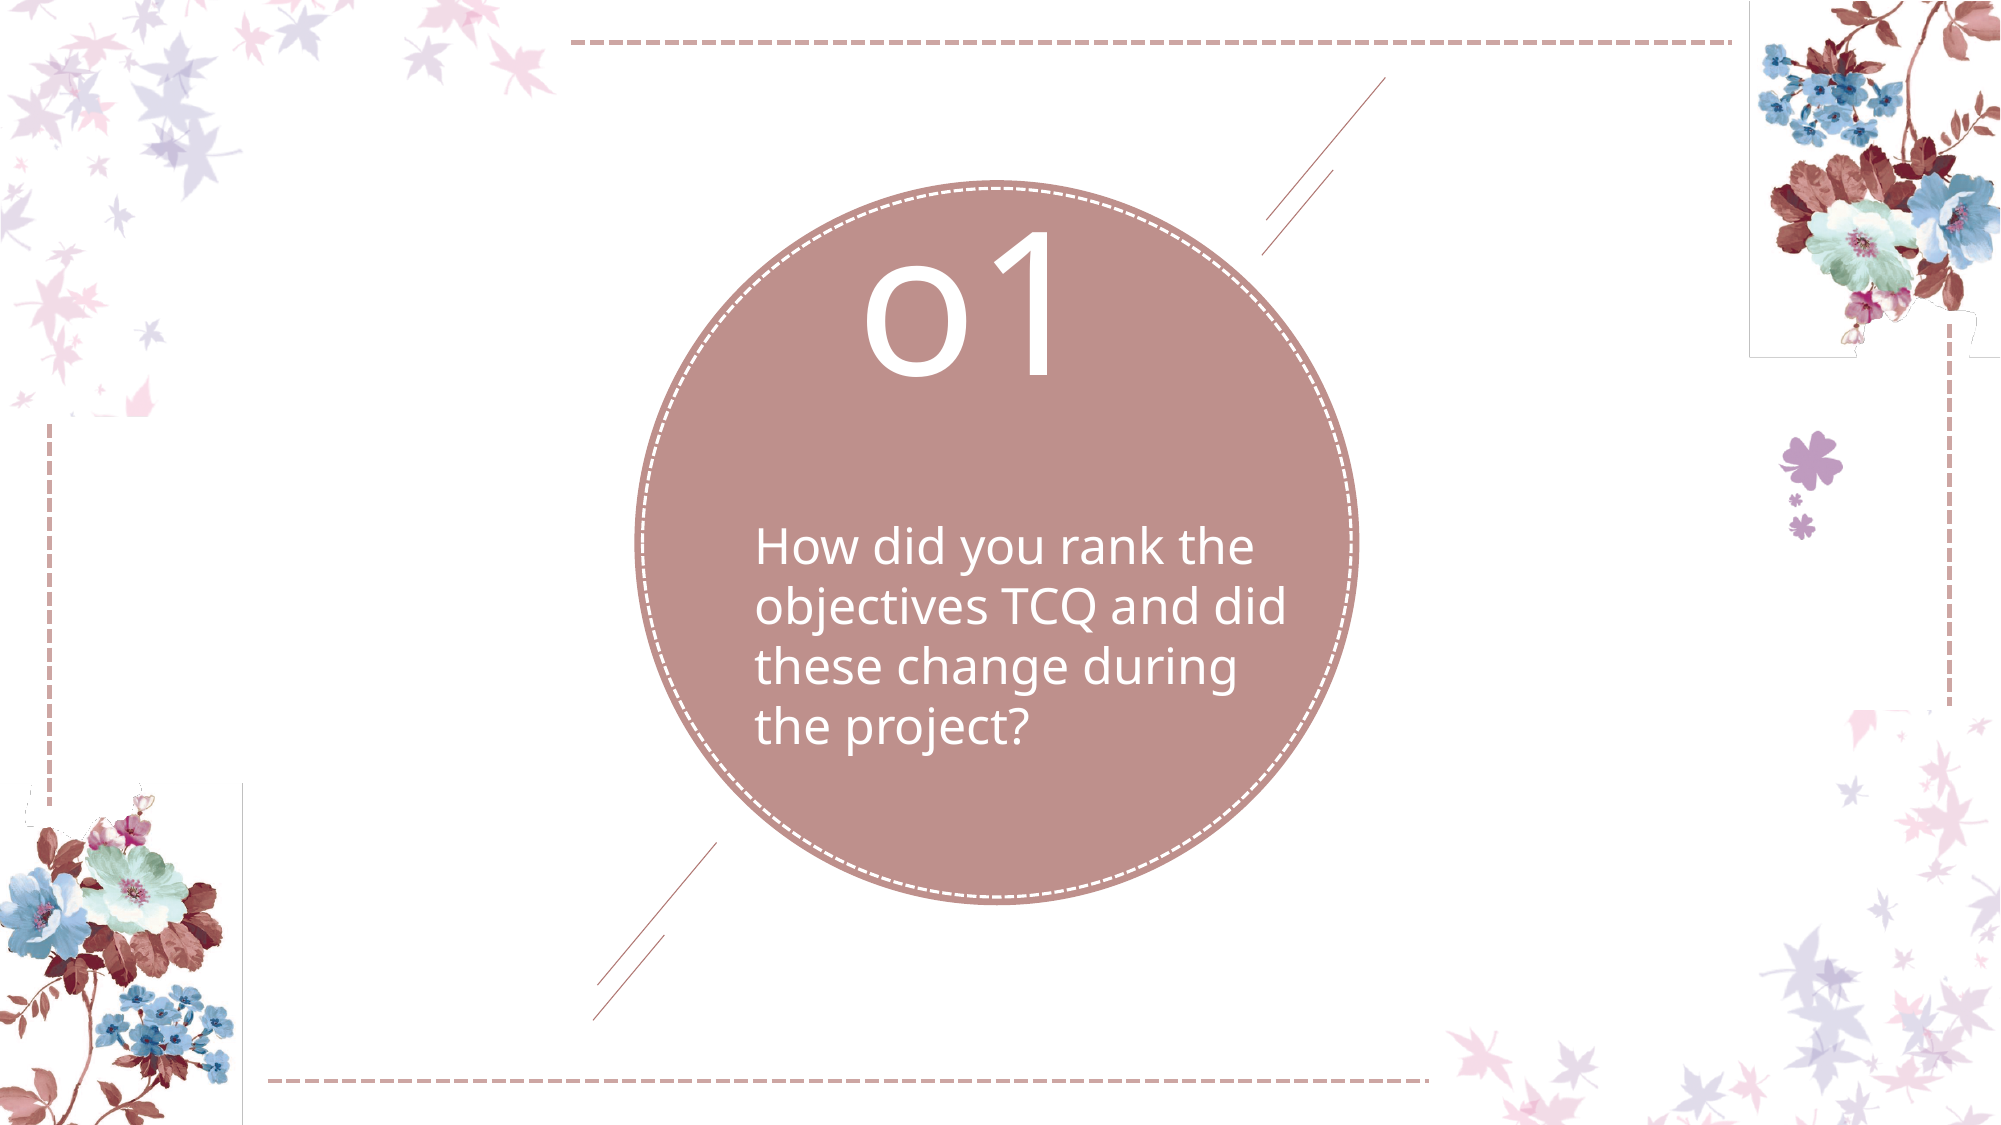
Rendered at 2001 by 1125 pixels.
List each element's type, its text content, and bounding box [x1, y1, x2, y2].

text_box [706, 762, 1287, 907]
picture [1428, 612, 2000, 1125]
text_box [593, 934, 665, 1021]
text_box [597, 842, 717, 986]
text_box How did you rank the objectives TCQ and did these change during the project? [664, 506, 1575, 762]
text_box o1 [824, 168, 1123, 424]
picture [1732, 396, 1875, 565]
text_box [1266, 77, 1386, 221]
picture [0, 760, 258, 1125]
text_box [641, 210, 1351, 667]
text_box [1123, 201, 1359, 506]
text_box [717, 762, 1277, 899]
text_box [1261, 169, 1334, 256]
text_box [633, 222, 824, 689]
picture [1732, 0, 2000, 380]
picture [2, 0, 572, 513]
